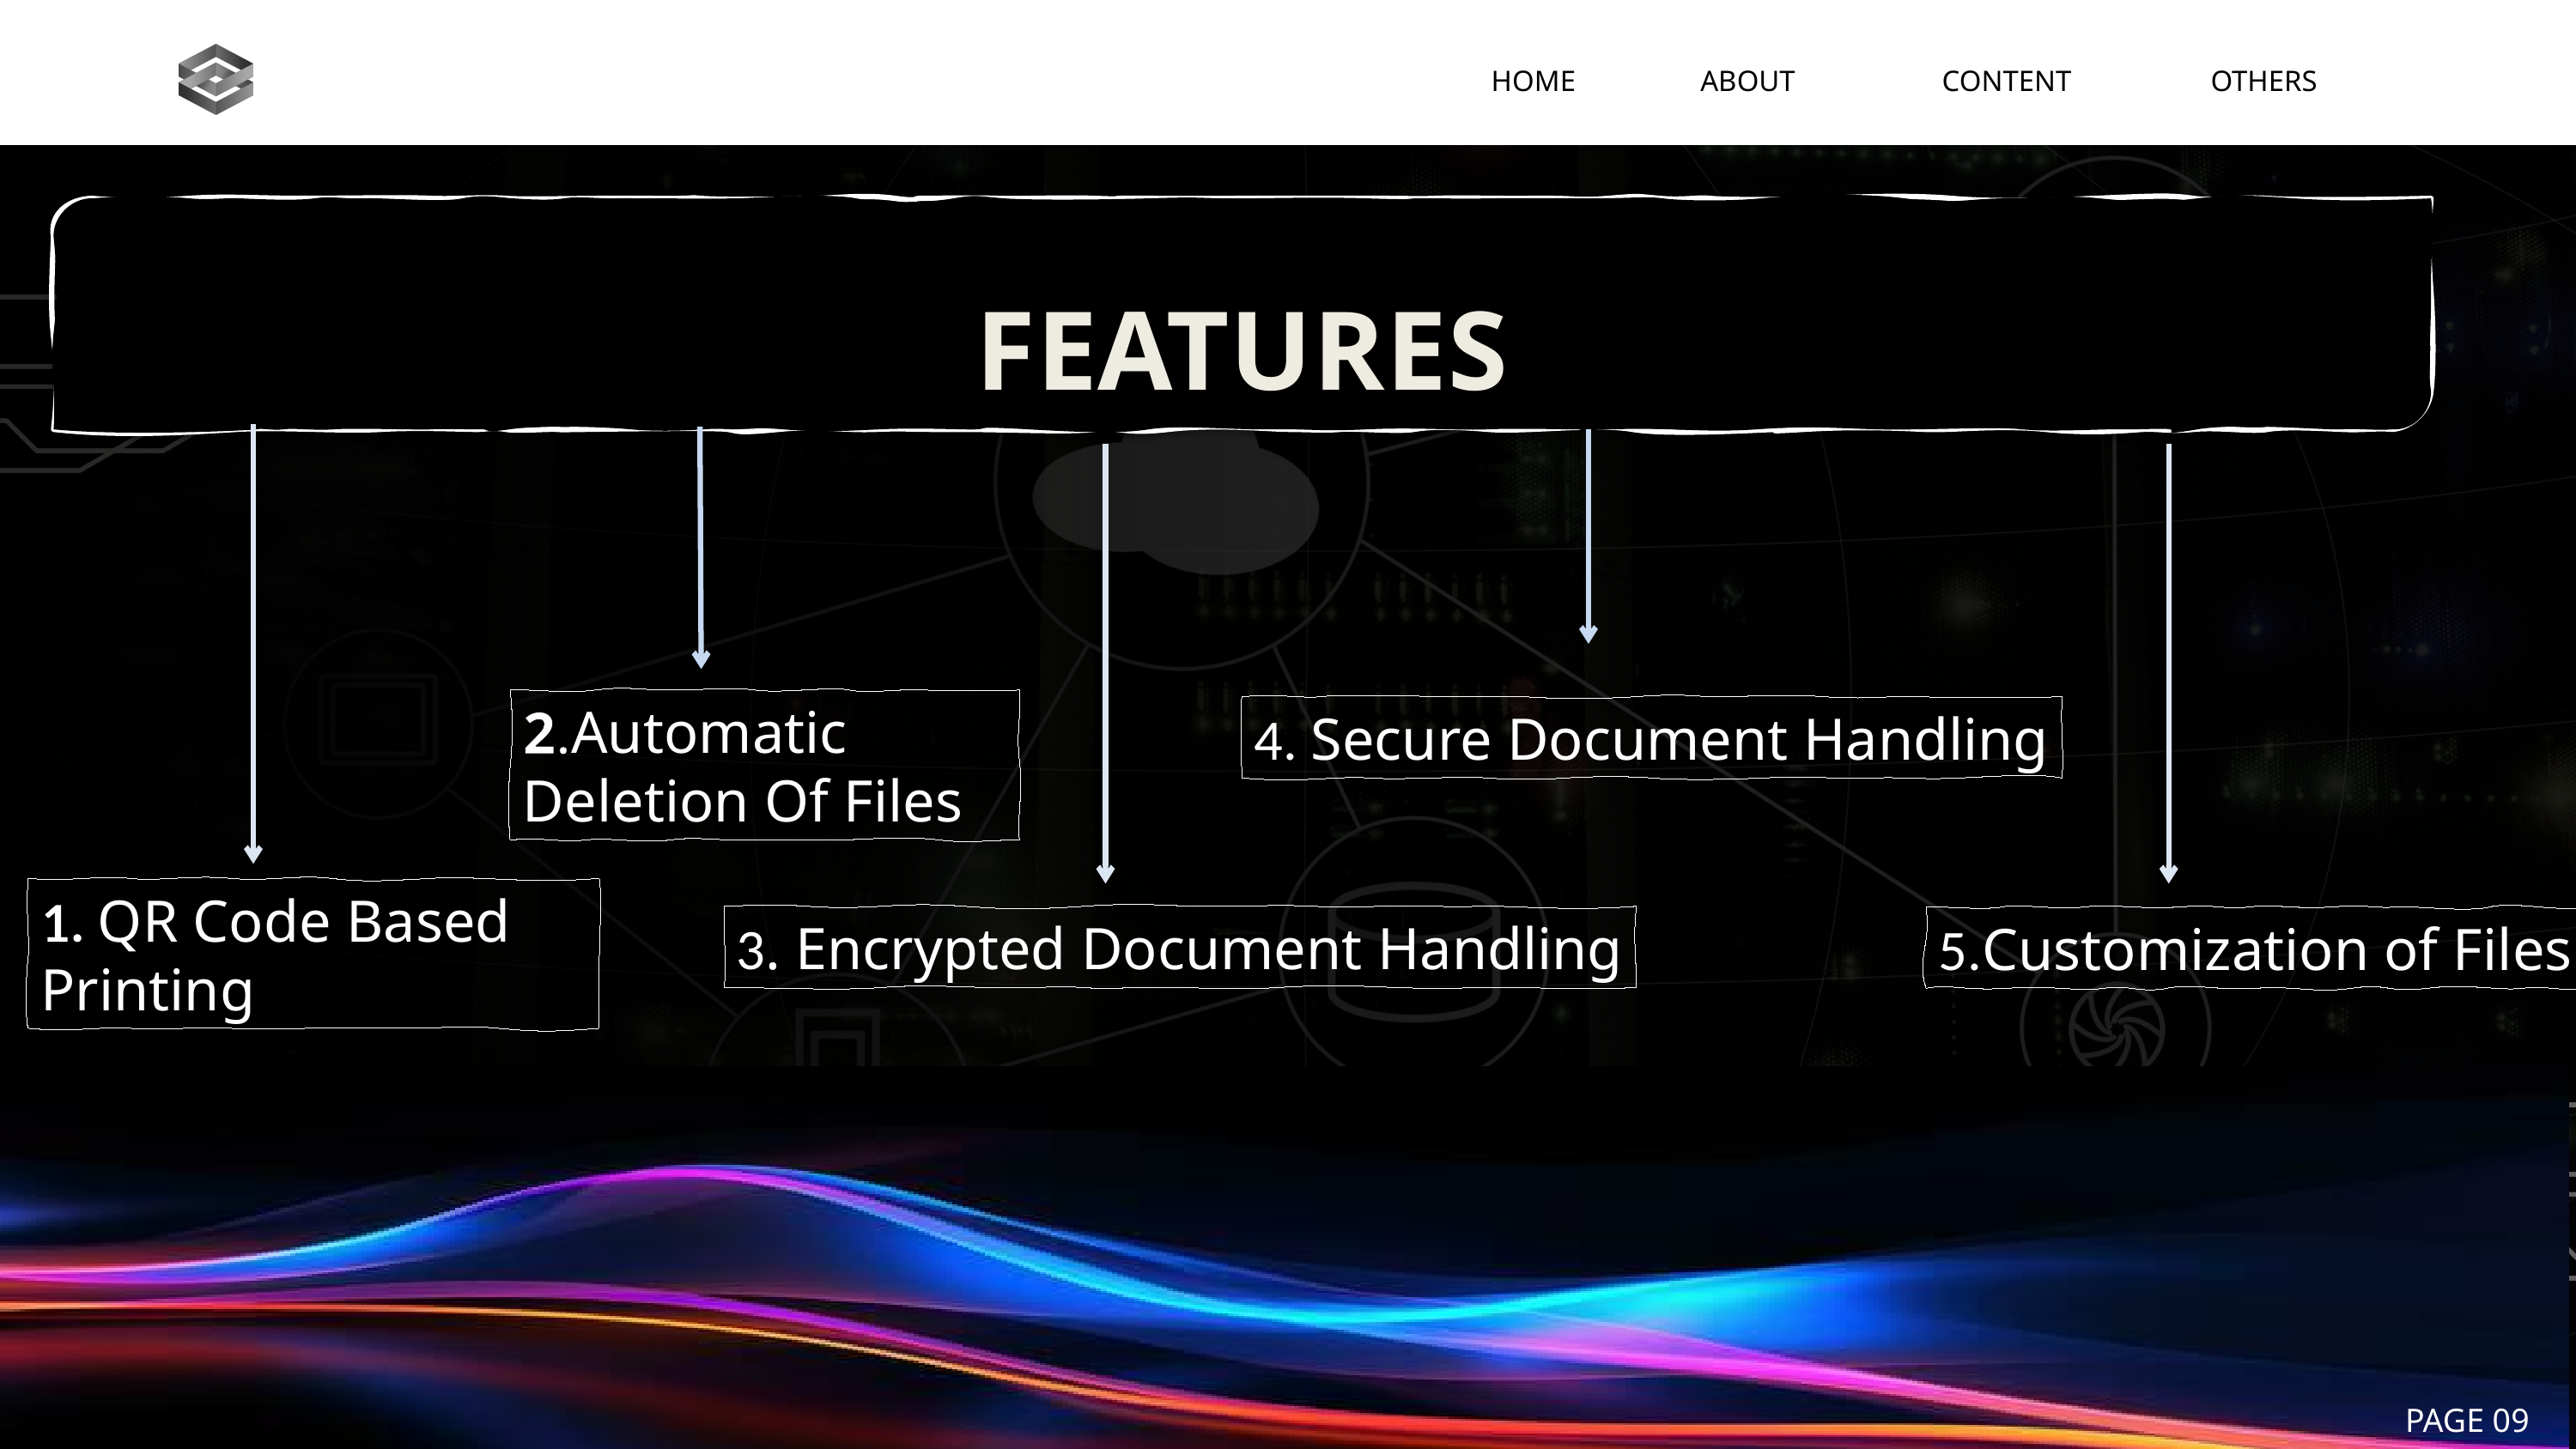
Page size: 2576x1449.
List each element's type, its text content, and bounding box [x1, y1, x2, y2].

text_box 3. Encrypted Document Handling [1560, 906, 1637, 989]
text_box 4. Secure Document Handling [1560, 694, 2063, 780]
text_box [0, 0, 2576, 145]
picture [0, 1066, 2569, 1449]
text_box FEATURES [1560, 193, 2436, 435]
text_box 5.Customization of Files [1923, 905, 2576, 991]
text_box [0, 153, 1554, 1066]
text_box [1560, 155, 2576, 1102]
